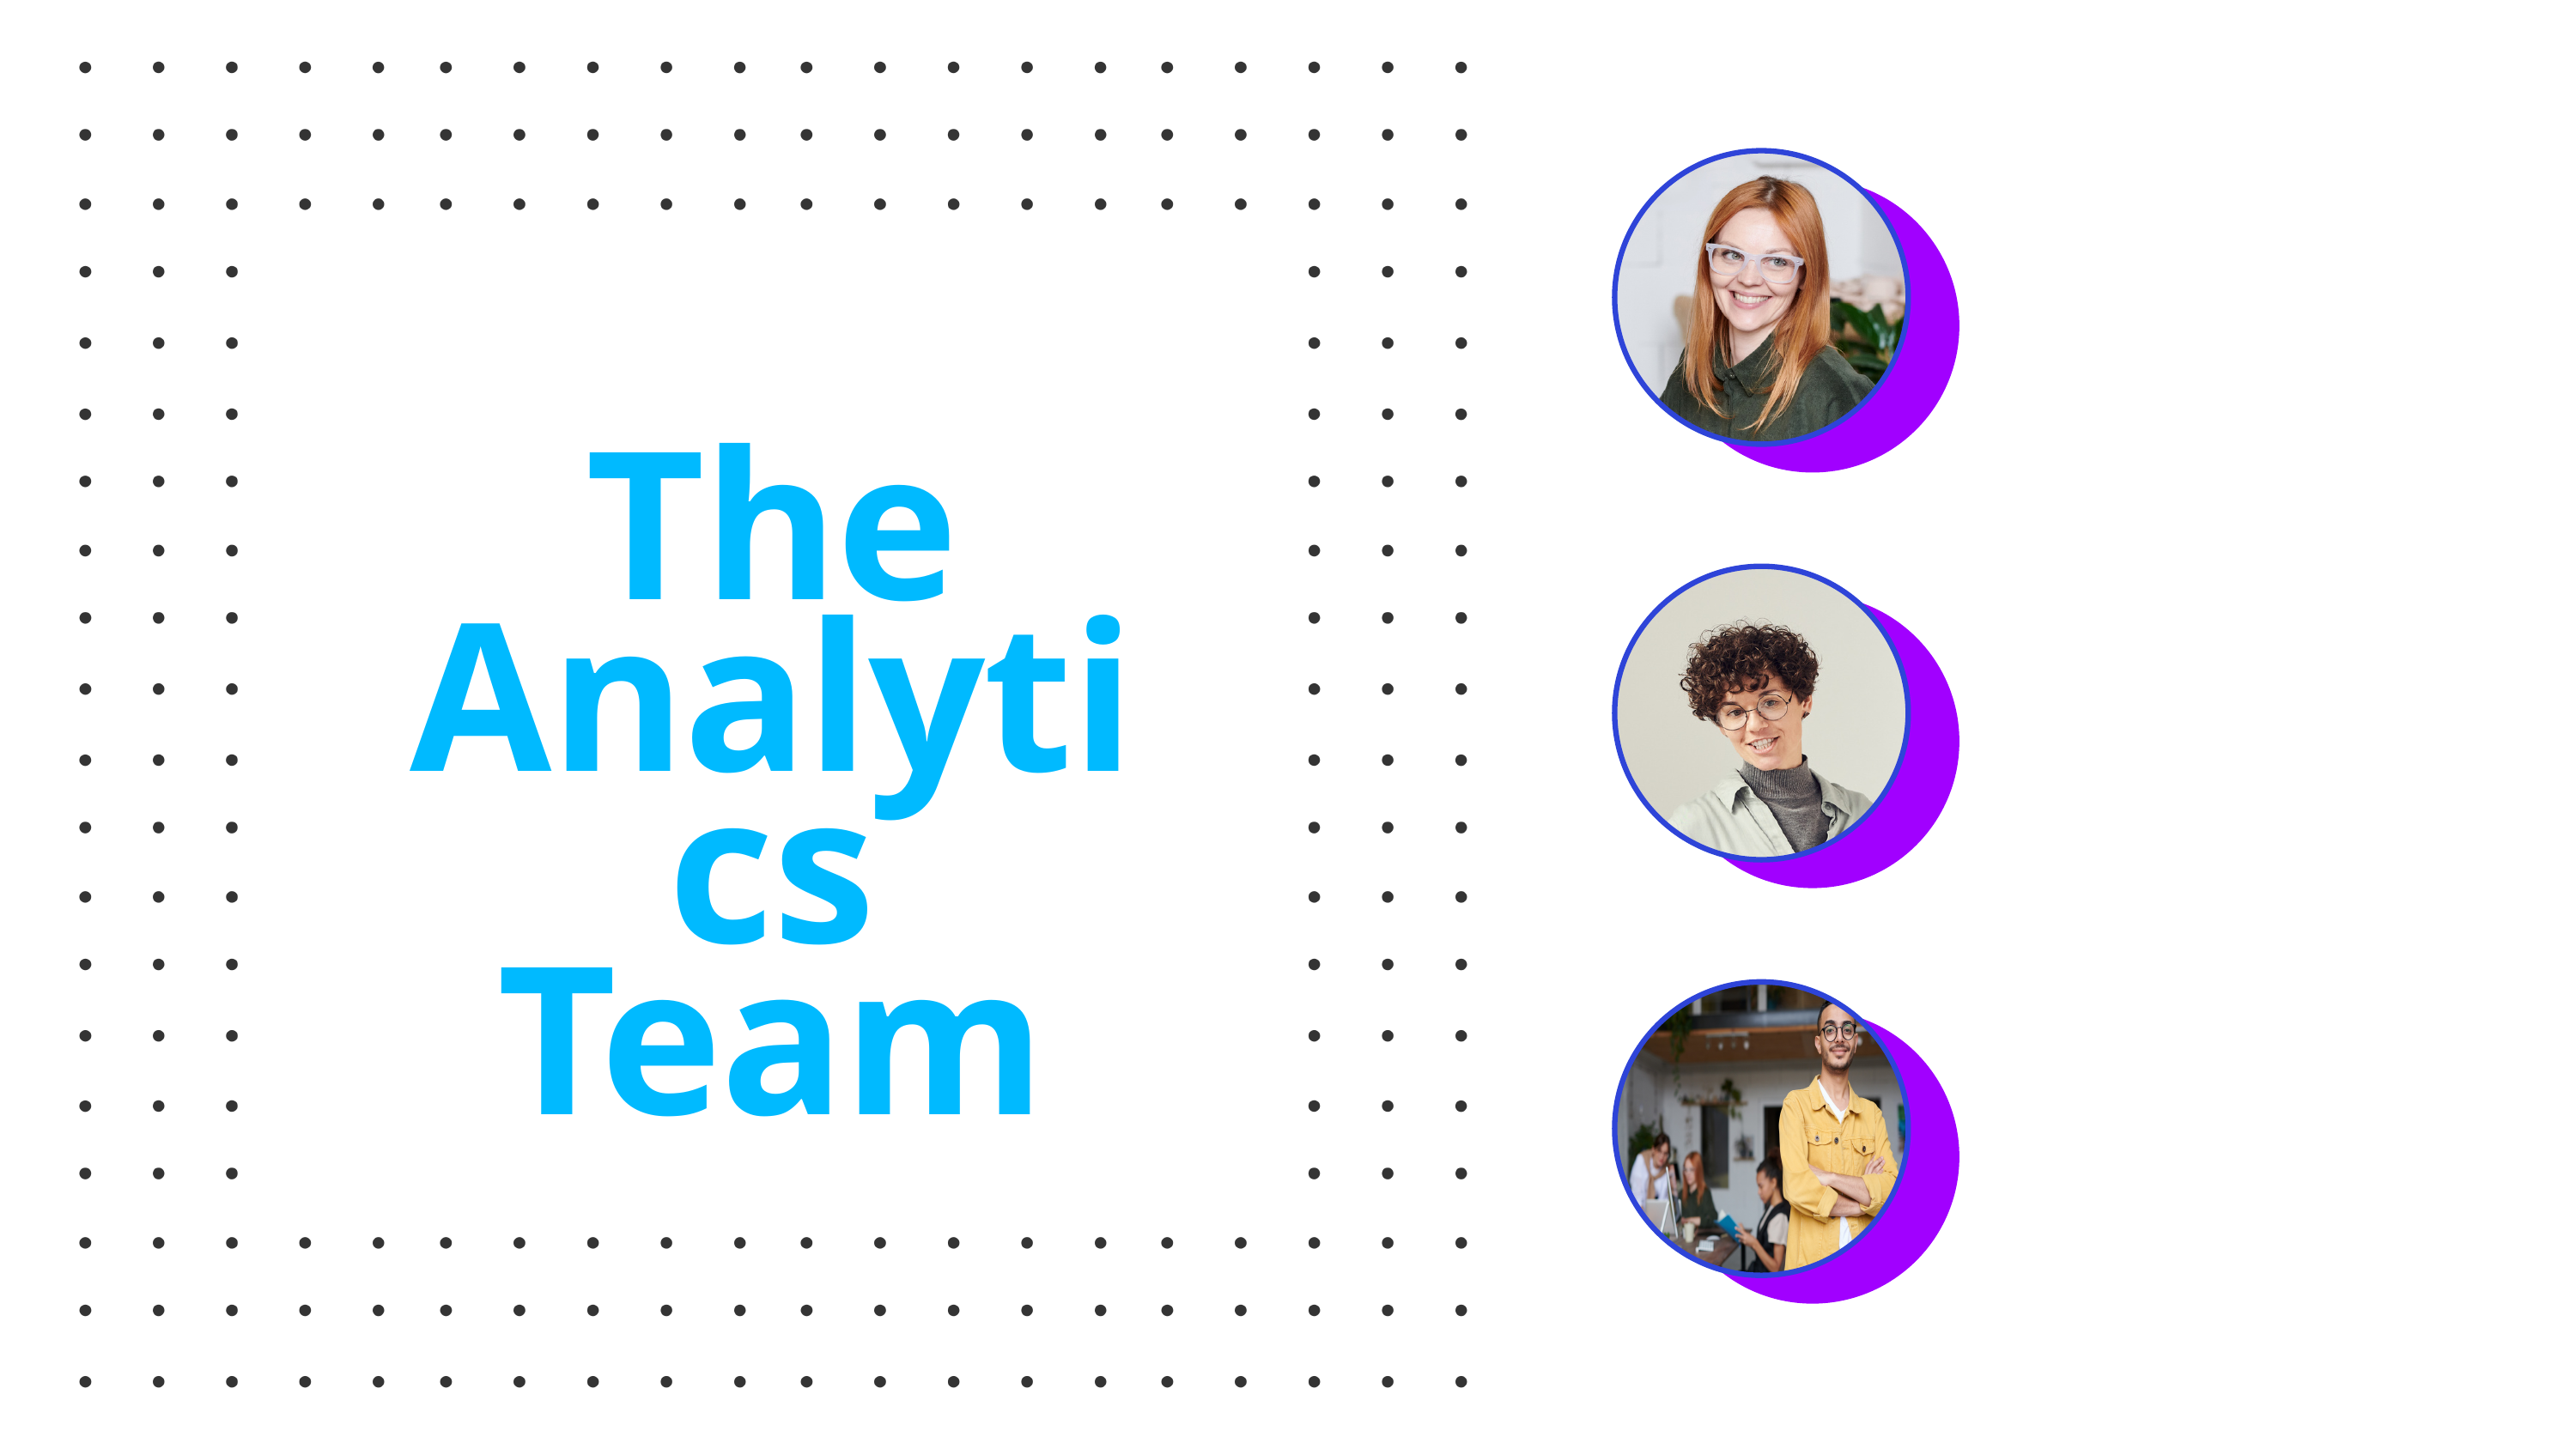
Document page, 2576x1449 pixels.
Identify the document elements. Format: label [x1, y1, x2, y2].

text_box [1665, 594, 1960, 888]
text_box [1607, 144, 1916, 451]
text_box [1607, 563, 1916, 863]
text_box [1665, 179, 1960, 473]
text_box [1665, 1009, 1960, 1304]
text_box [1607, 975, 1916, 1282]
text_box [70, 57, 1472, 1392]
